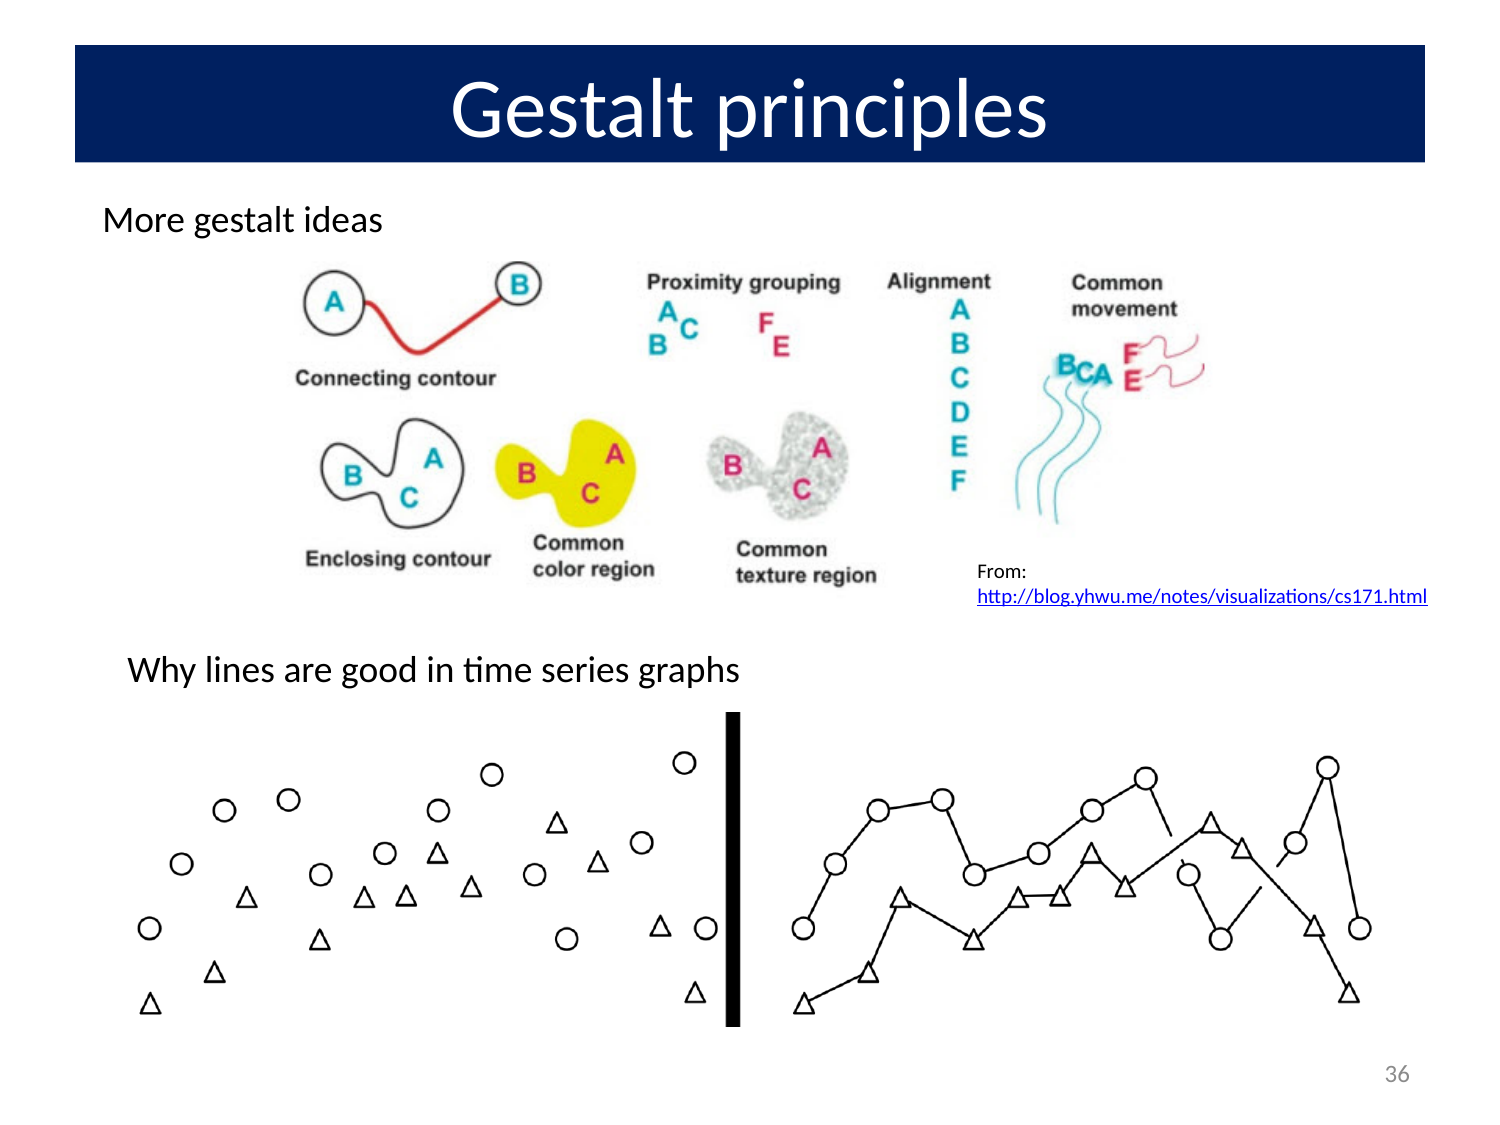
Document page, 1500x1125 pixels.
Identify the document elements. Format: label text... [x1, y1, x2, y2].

text_box More gestalt ideas [87, 187, 825, 248]
text_box From: http://blog.yhwu.me/notes/visualizations/cs171.html [962, 549, 1450, 615]
title Gestalt principles [75, 45, 1425, 163]
picture [87, 712, 1377, 1027]
text_box Why lines are good in time series graphs [112, 637, 1363, 698]
picture [274, 224, 1226, 605]
slide_number 36 [1074, 1042, 1425, 1103]
